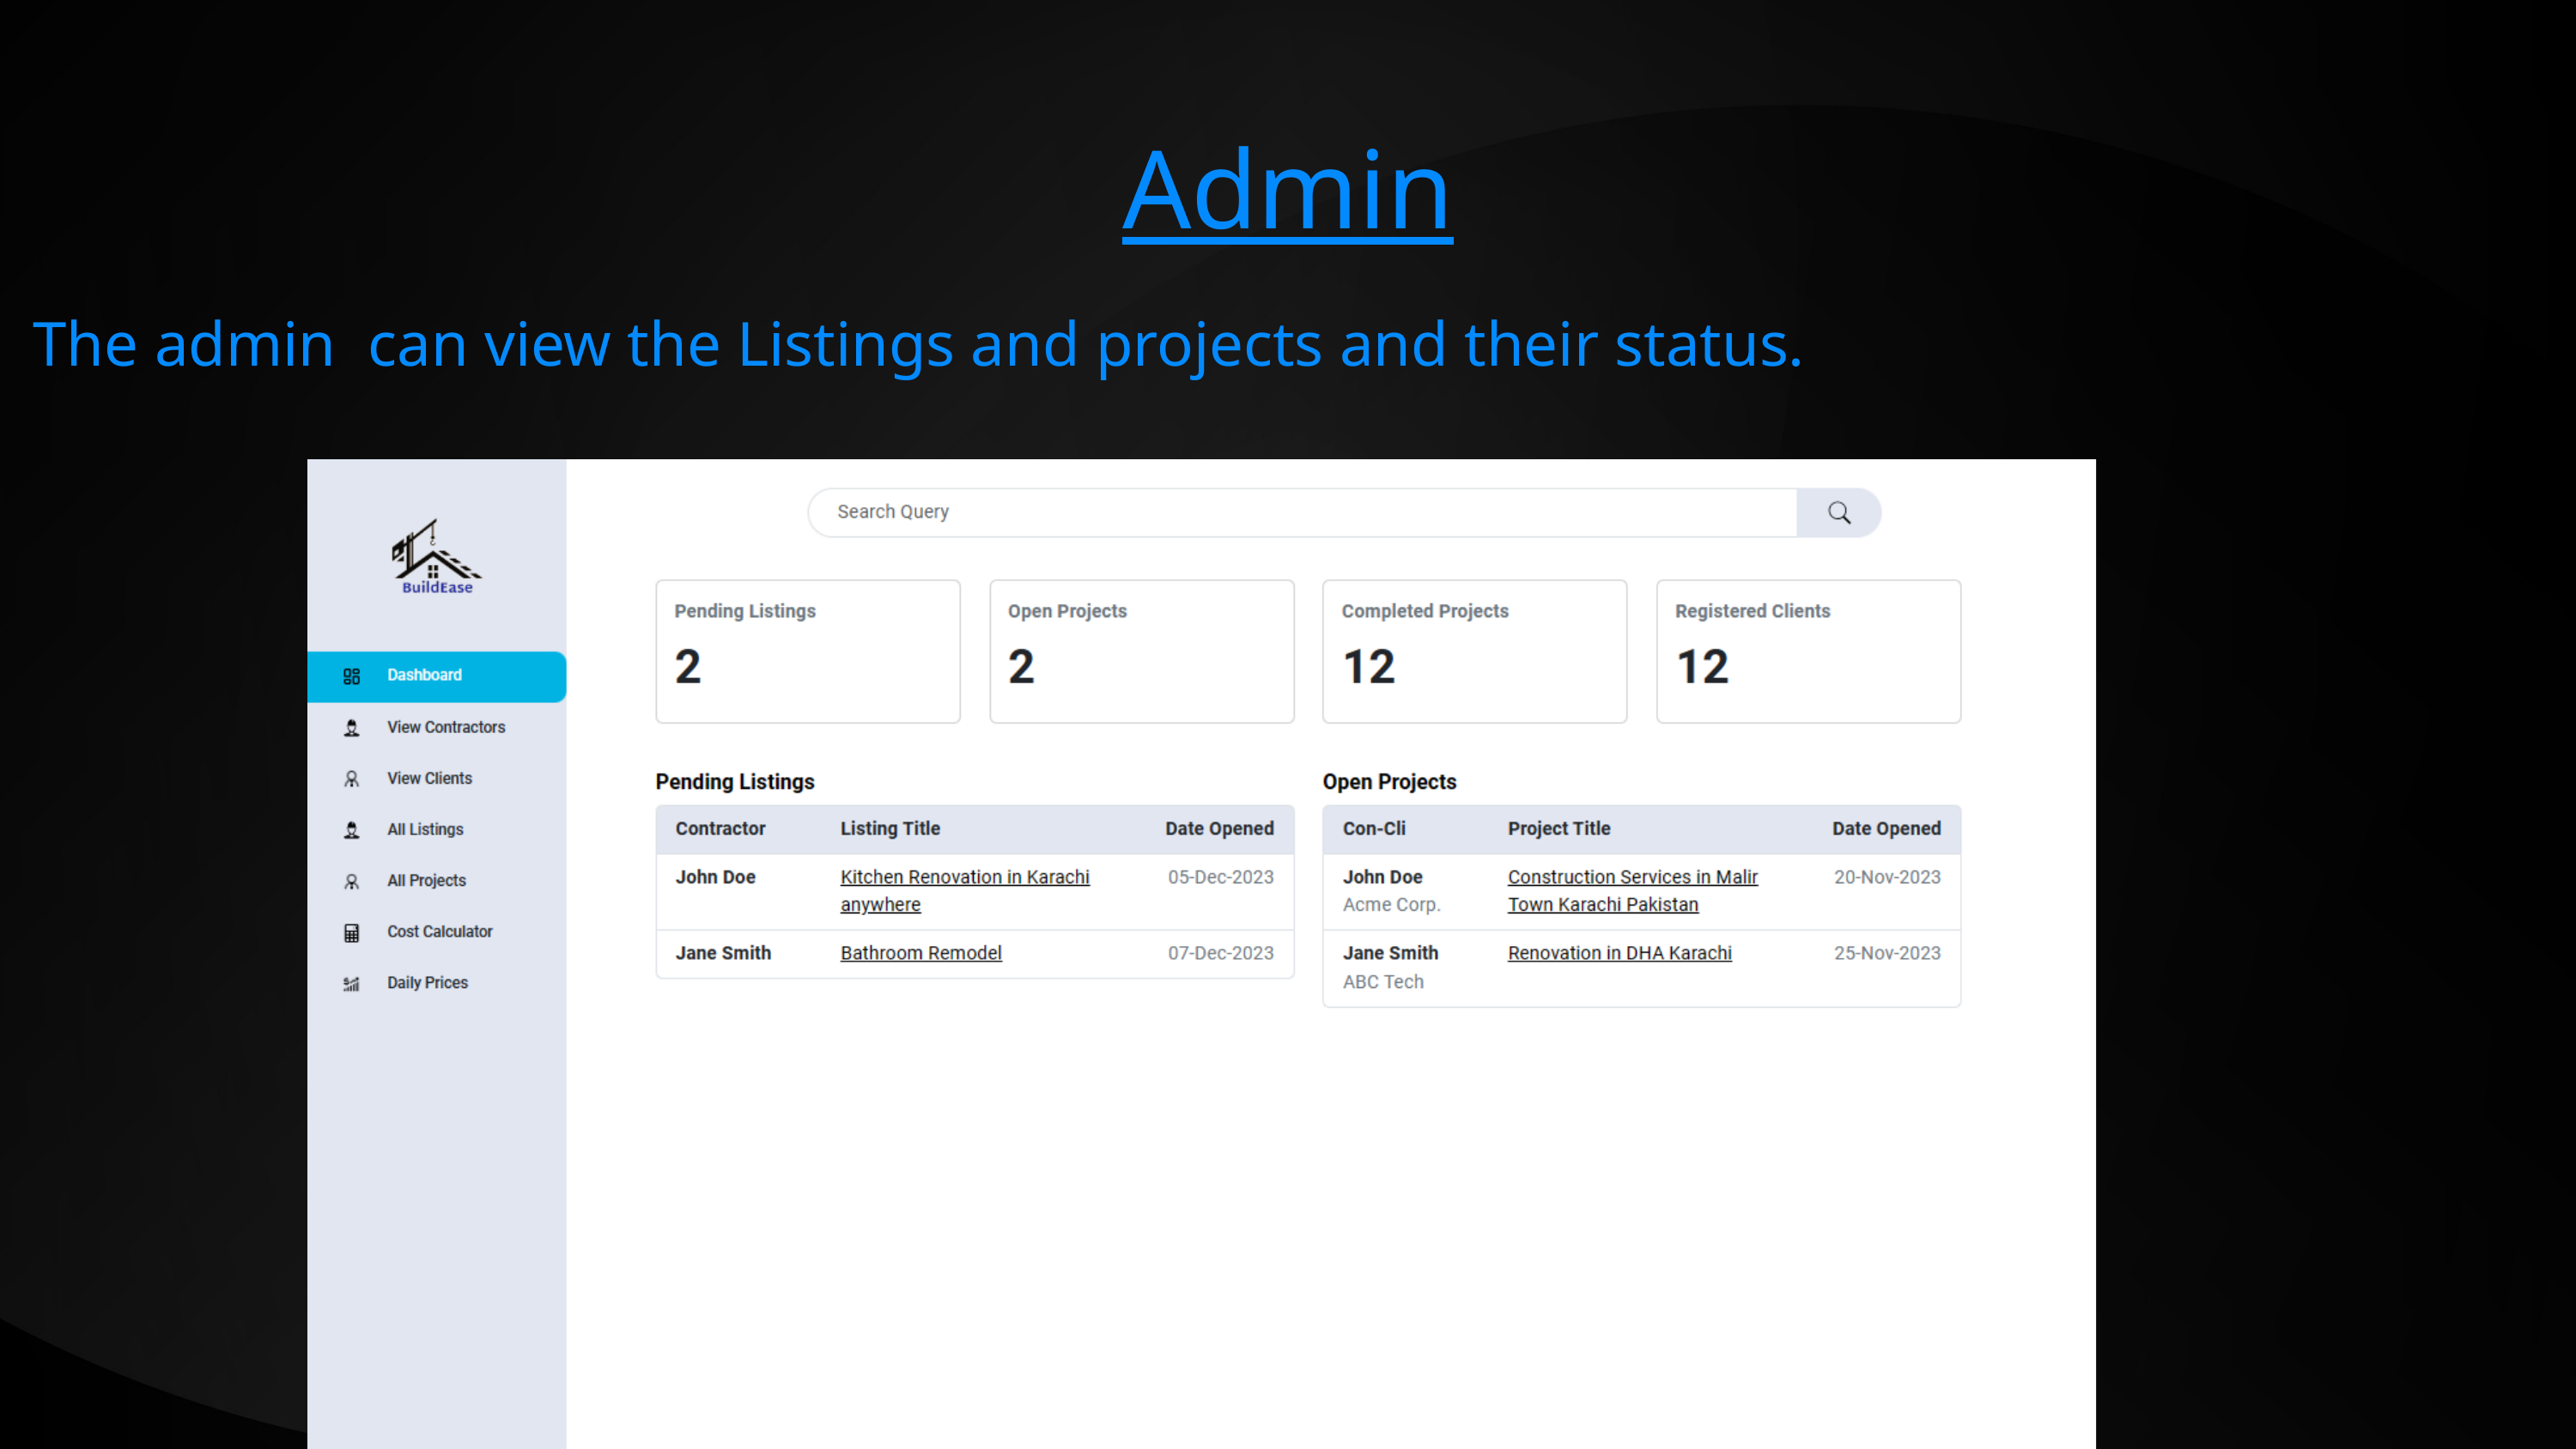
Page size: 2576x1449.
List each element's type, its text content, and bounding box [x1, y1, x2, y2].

text_box [0, 0, 2576, 1449]
text_box [307, 459, 2097, 1449]
text_box The admin can view the Listings and projects and their status. [33, 293, 1864, 379]
text_box Admin [797, 99, 1779, 251]
